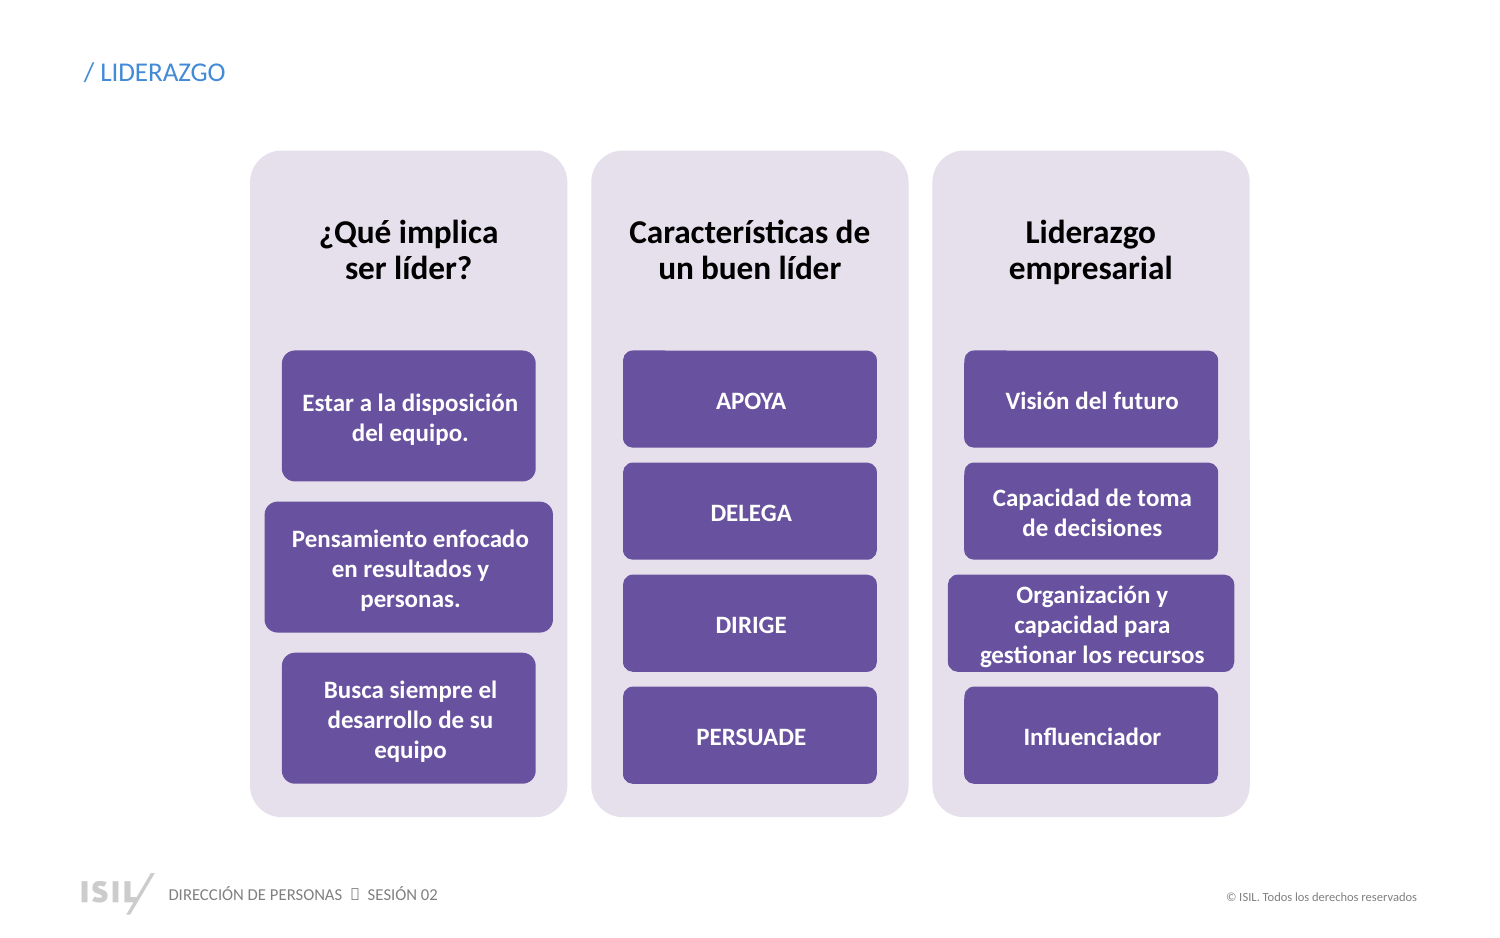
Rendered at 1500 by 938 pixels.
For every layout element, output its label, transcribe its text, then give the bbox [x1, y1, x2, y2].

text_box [249, 150, 1251, 818]
text_box / LIDERAZGO [83, 54, 726, 87]
